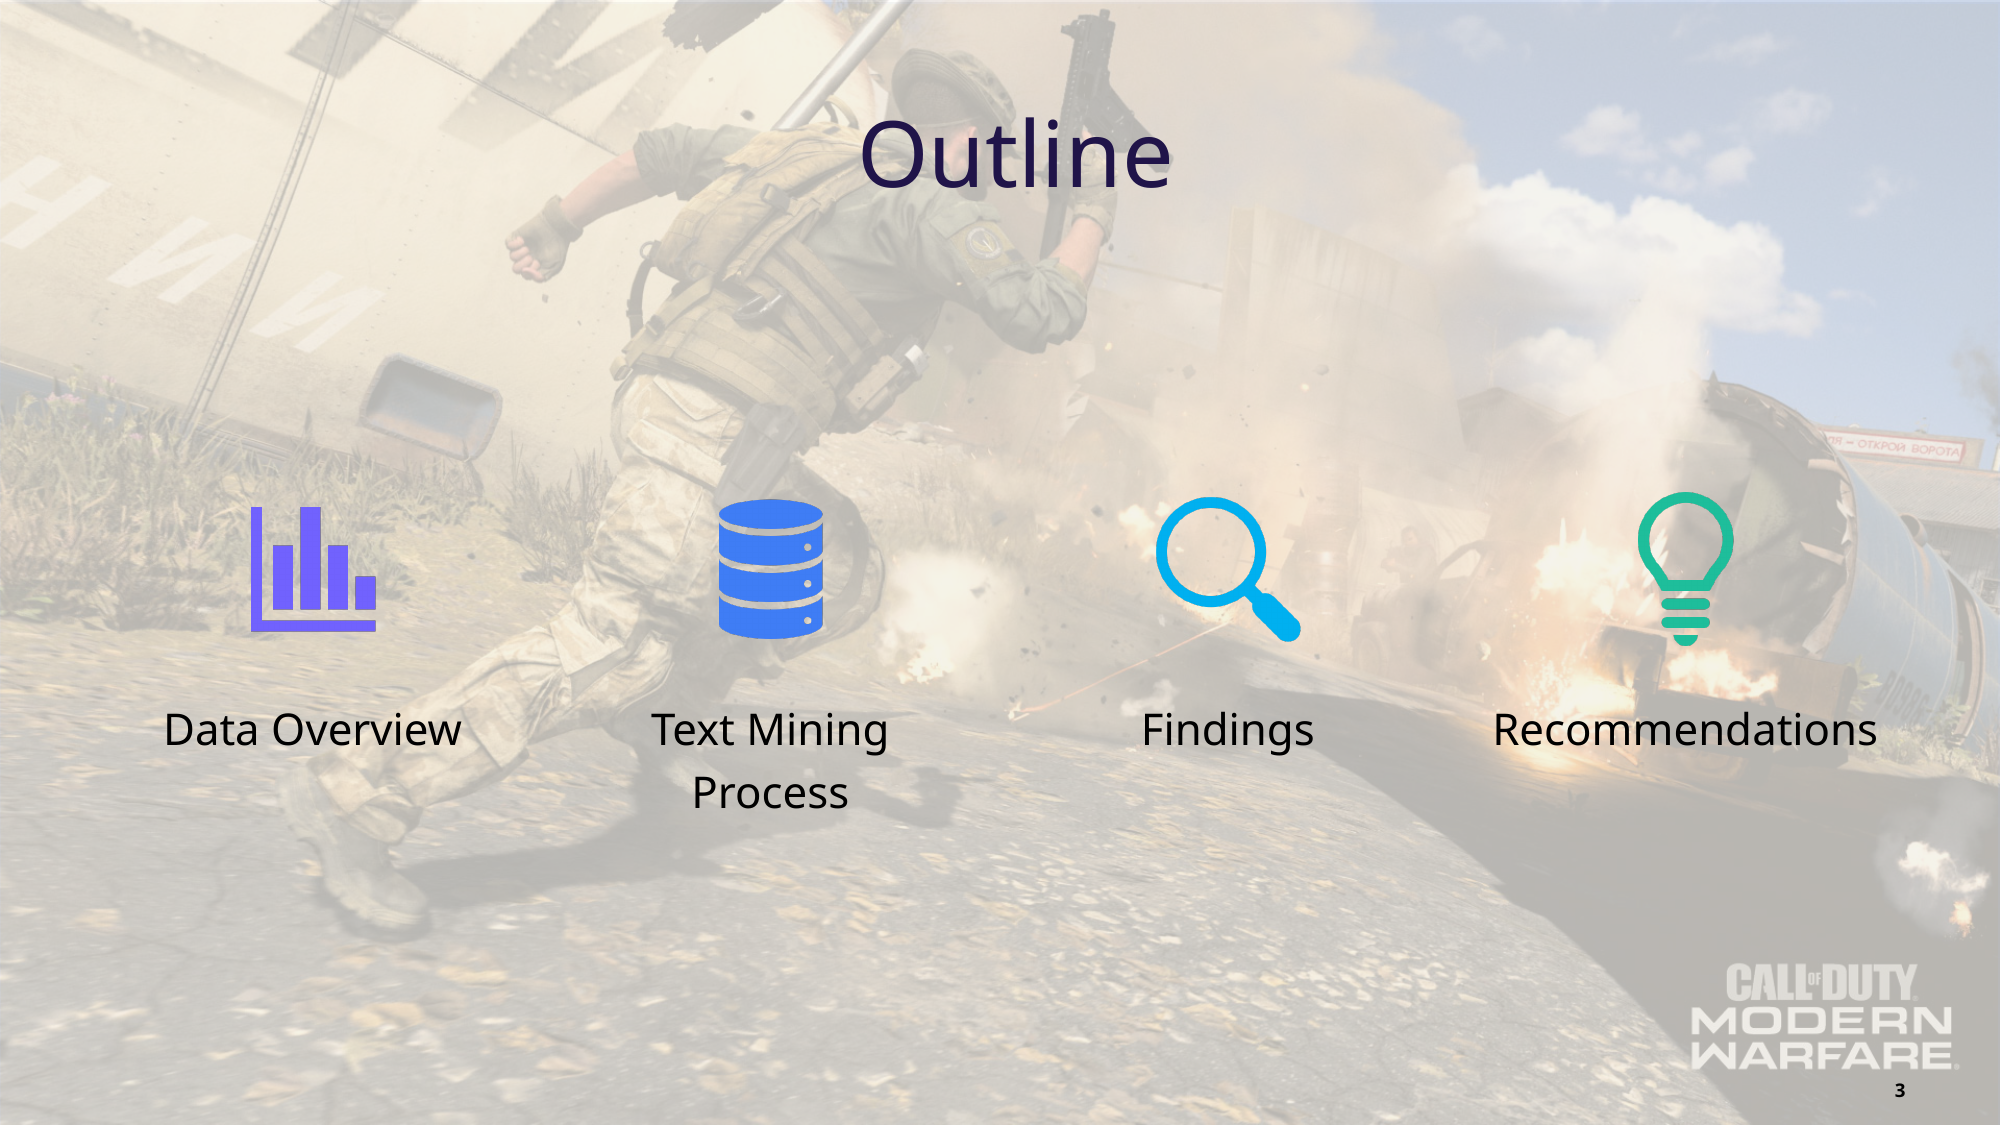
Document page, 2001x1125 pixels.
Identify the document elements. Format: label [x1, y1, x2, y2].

picture [0, 0, 2000, 1125]
list [98, 302, 1900, 1005]
